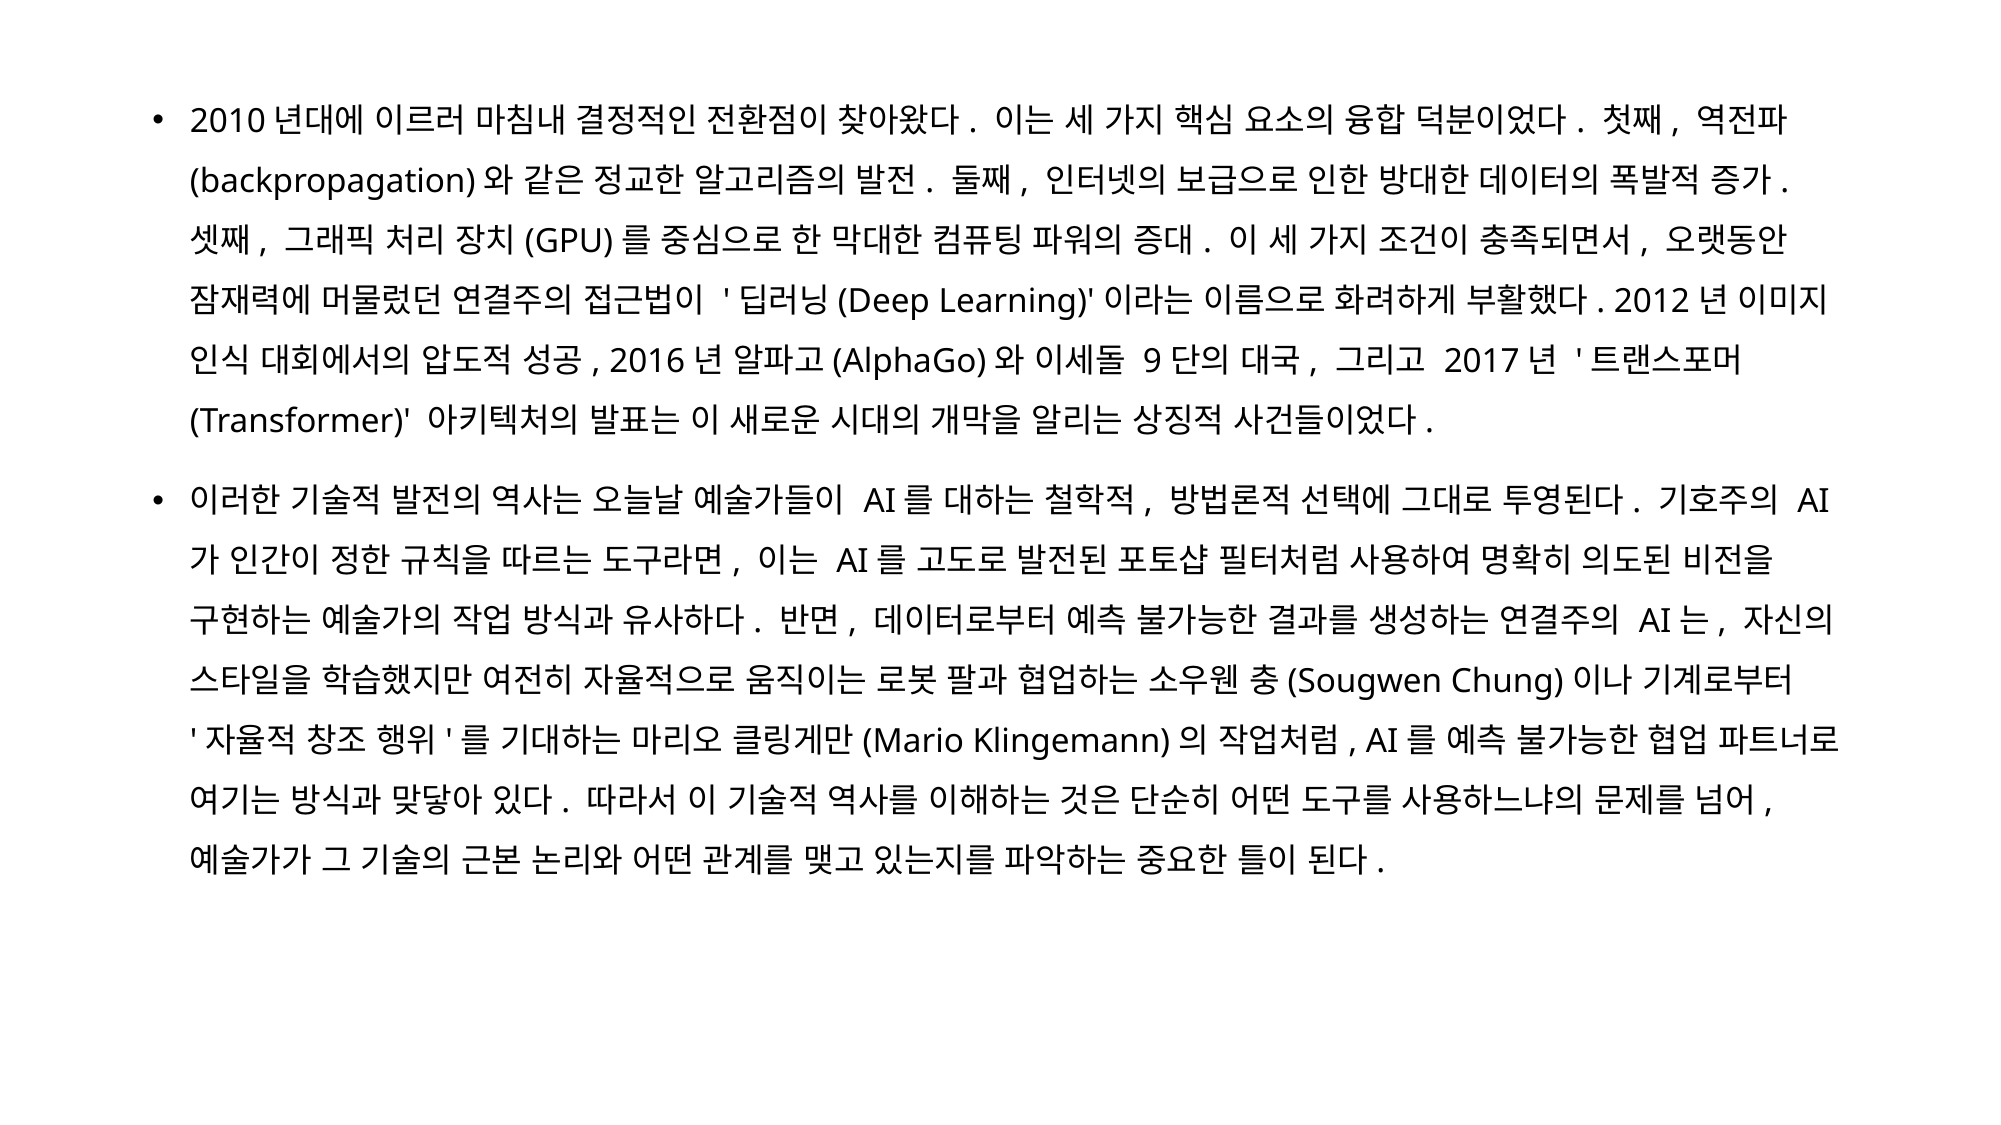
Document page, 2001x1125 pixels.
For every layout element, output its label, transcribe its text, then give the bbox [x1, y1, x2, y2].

list 2010년대에 이르러 마침내 결정적인 전환점이 찾아왔다. 이는 세 가지 핵심 요소의 융합 덕분이었다. 첫째, 역전파(backpropagation)와 같은 정교한 알고리즘의 발전. 둘째, 인터넷의 보급으로 인한 방대한 데이터의 폭발적 증가. 셋째, 그래픽 처리 장치(GPU)를 중심으로 한 막대한 컴퓨팅 파워의 증대. 이 세 가지 조건이 충족되면서, 오랫동안 잠재력에 머물렀던 연결주의 접근법이 '딥러닝(Deep Learning)'이라는 이름으로 화려하게 부활했다. 2012년 이미지 인식 대회에서의 압도적 성공, 2016년 알파고(AlphaGo)와 이세돌 9단의 대국, 그리고 2017년 '트랜스포머(Transformer)' 아키텍처의 발표는 이 새로운 시대의 개막을 알리는 상징적 사건들이었다. 이러한 기술적 발전의 역사는 오늘날 예술가들이 AI를 대하는 철학적, 방법론적 선택에 그대로 투영된다. 기호주의 AI가 인간이 정한 규칙을 따르는 도구라면, 이는 AI를 고도로 발전된 포토샵 필터처럼 사용하여 명확히 의도된 비전을 구현하는 예술가의 작업 방식과 유사하다. 반면, 데이터로부터 예측 불가능한 결과를 생성하는 연결주의 AI는, 자신의 스타일을 학습했지만 여전히 자율적으로 움직이는 로봇 팔과 협업하는 소우웬 충(Sougwen Chung)이나 기계로부터 '자율적 창조 행위'를 기대하는 마리오 클링게만(Mario Klingemann)의 작업처럼, AI를 예측 불가능한 협업 파트너로 여기는 방식과 맞닿아 있다. 따라서 이 기술적 역사를 이해하는 것은 단순히 어떤 도구를 사용하느냐의 문제를 넘어, 예술가가 그 기술의 근본 논리와 어떤 관계를 맺고 있는지를 파악하는 중요한 틀이 된다. [137, 72, 1863, 1091]
